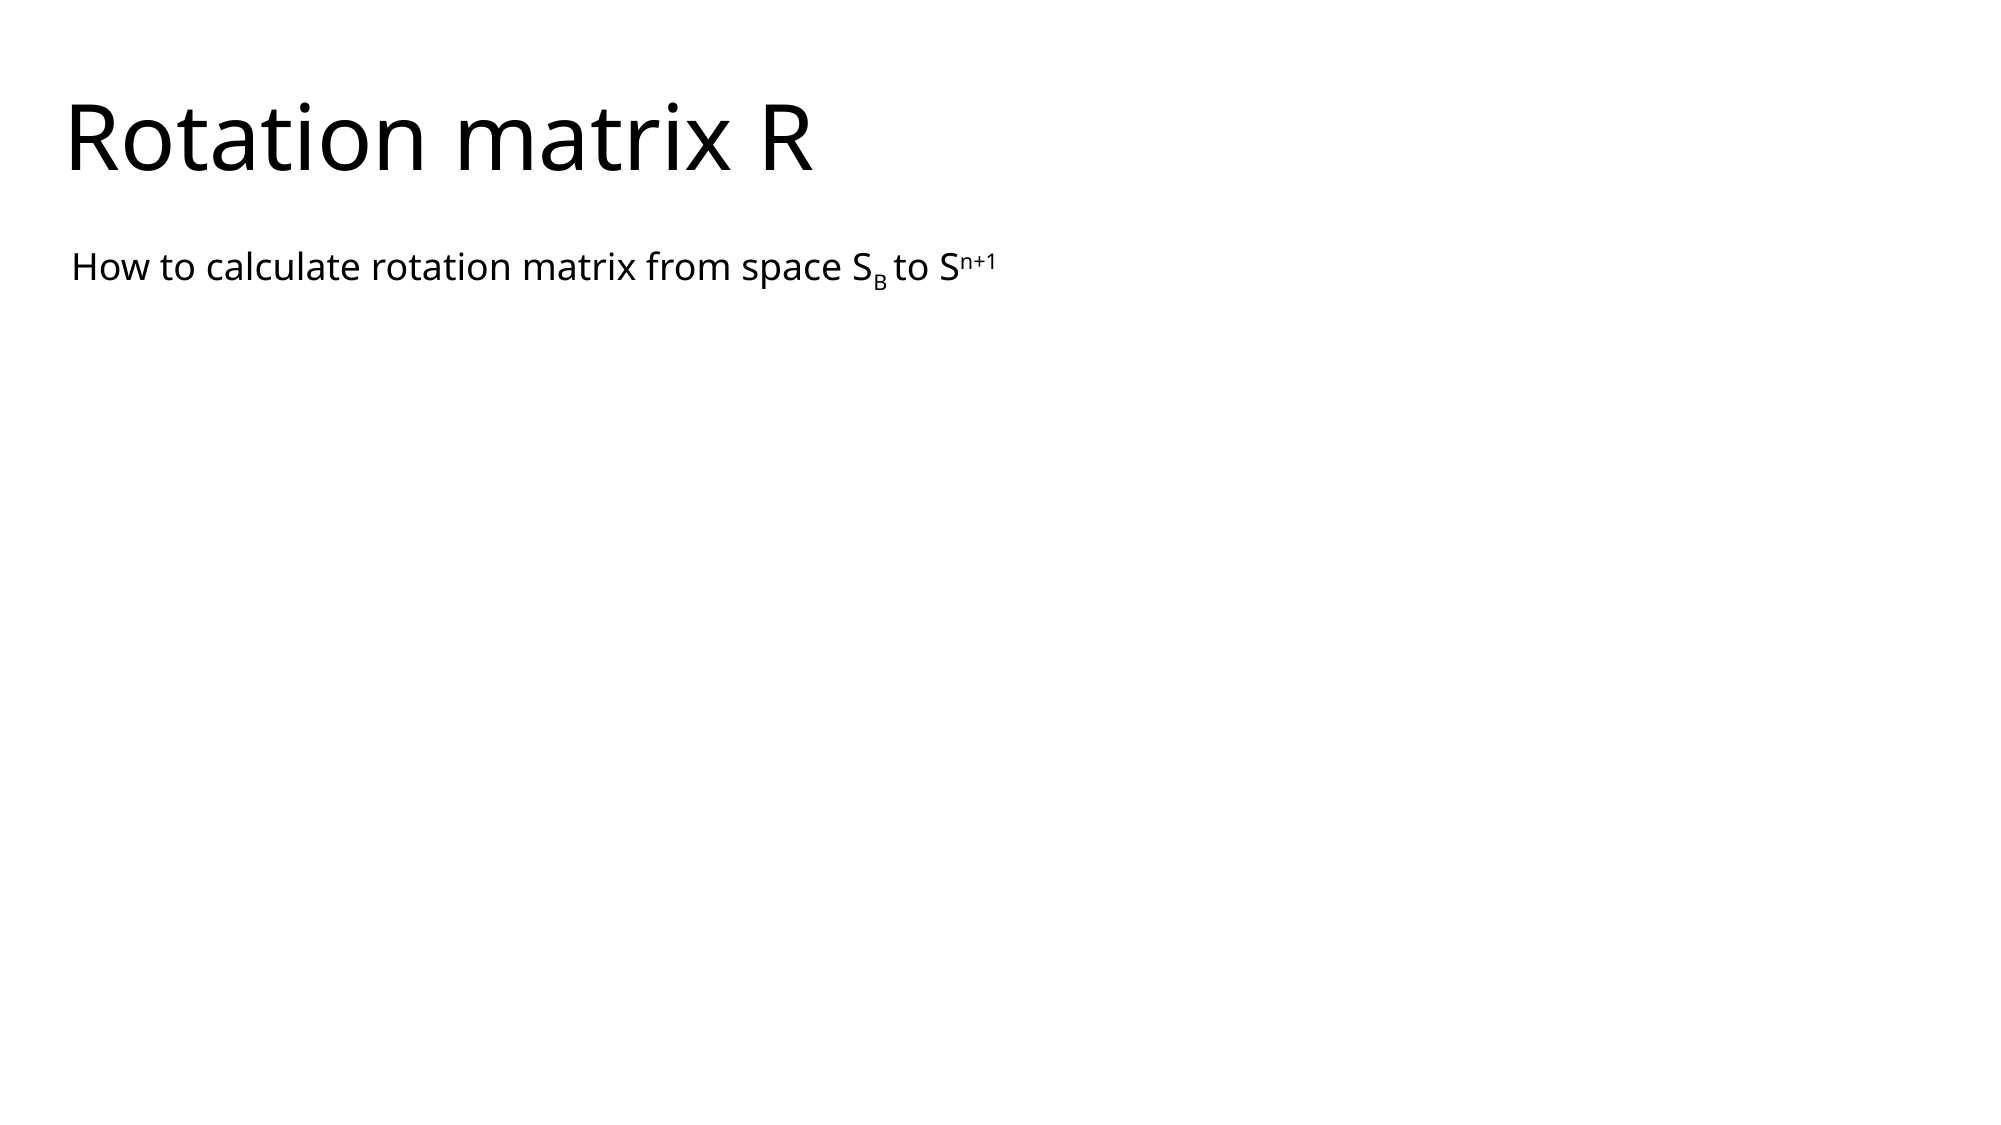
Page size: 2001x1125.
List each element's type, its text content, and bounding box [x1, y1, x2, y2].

text_box How to calculate rotation matrix from space SB to Sn+1 [56, 235, 1258, 302]
title Rotation matrix R [48, 31, 1774, 250]
